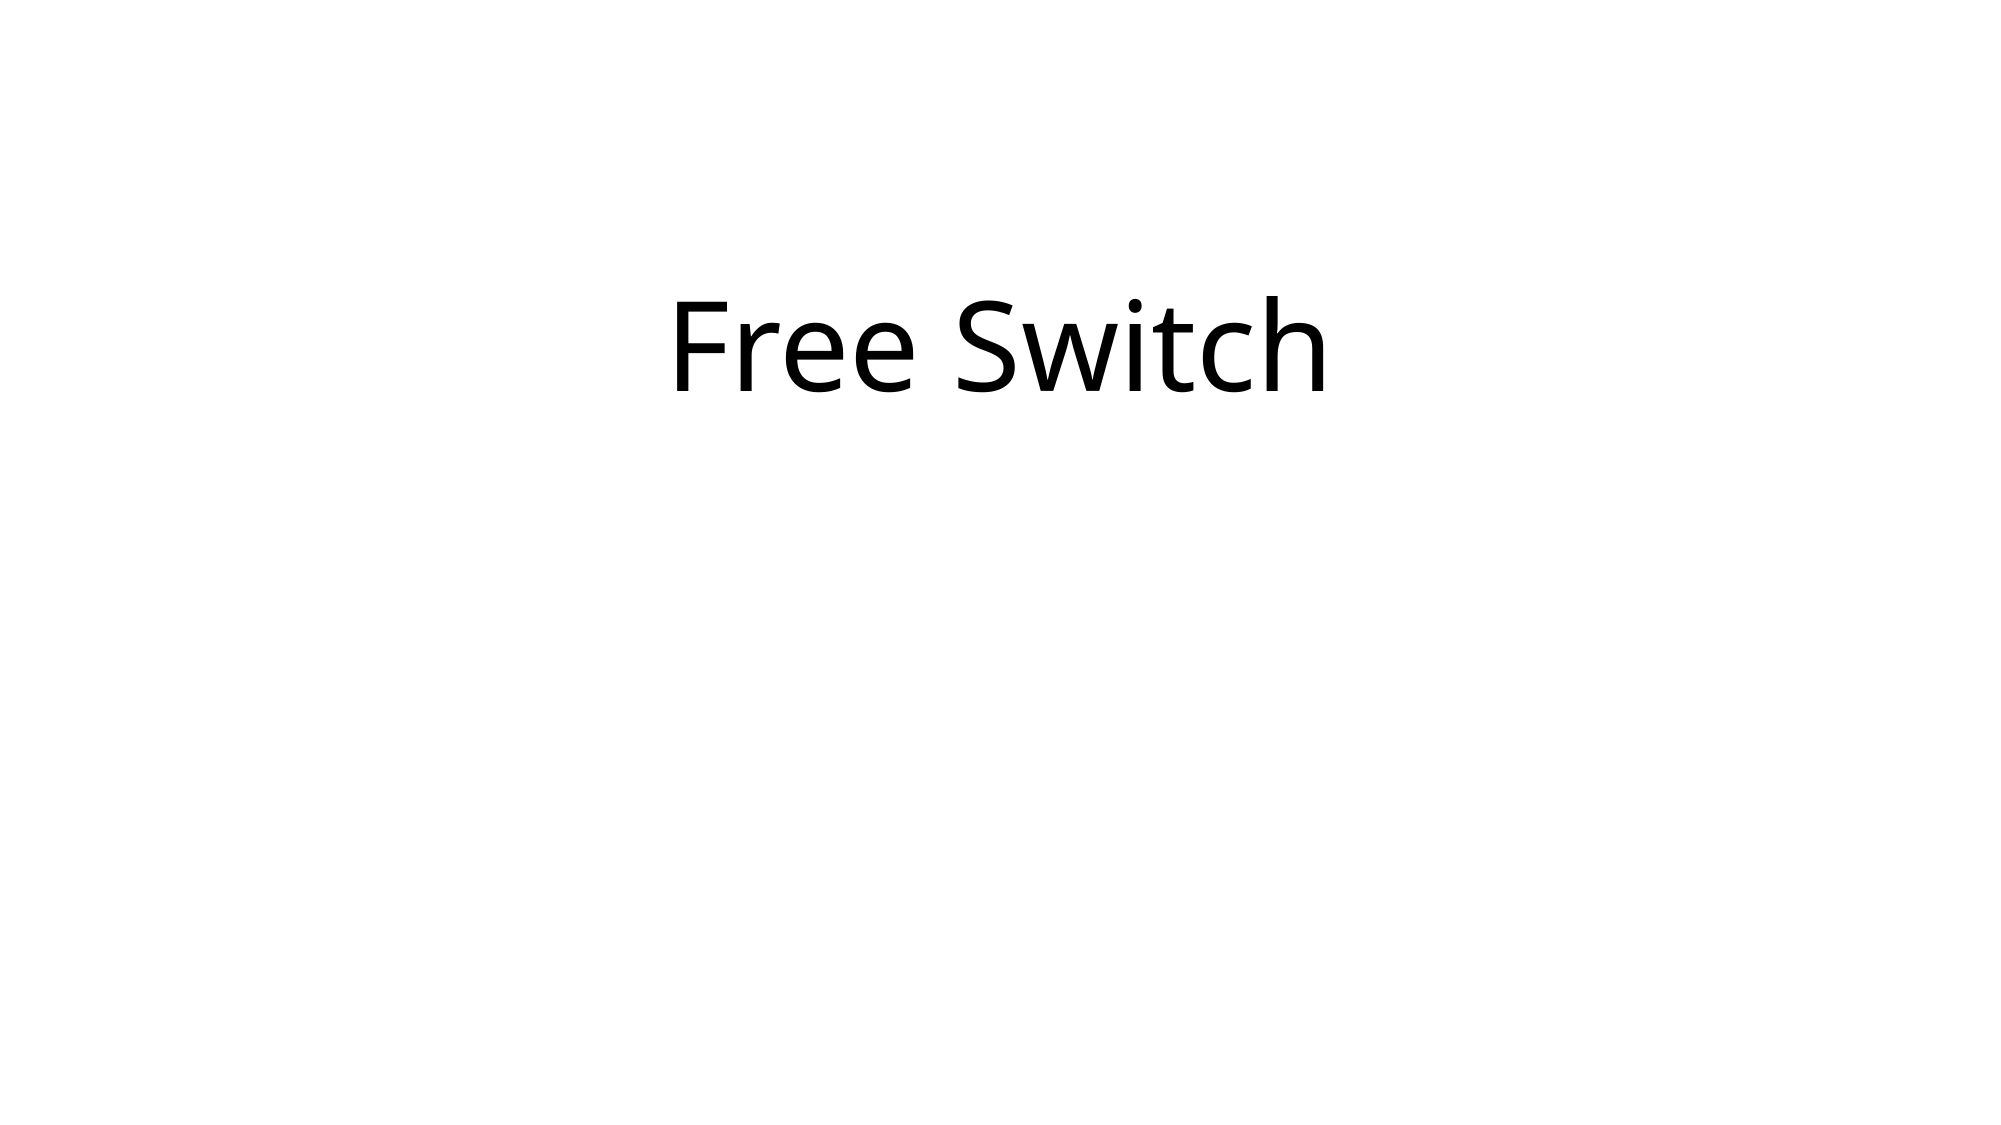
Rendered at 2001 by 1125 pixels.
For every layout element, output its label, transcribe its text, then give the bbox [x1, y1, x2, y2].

title Free Switch [249, 184, 1750, 576]
